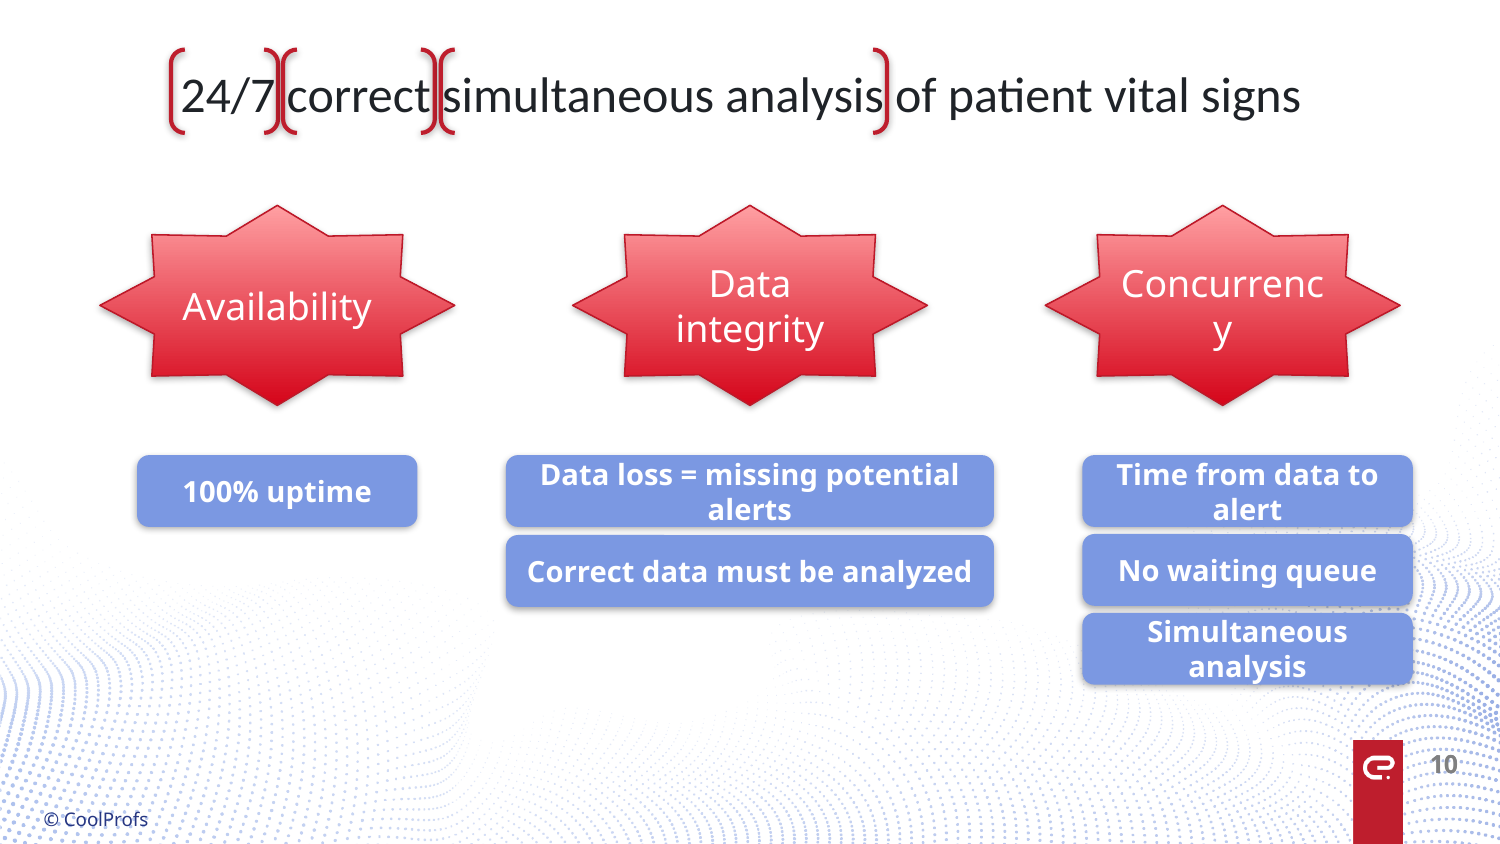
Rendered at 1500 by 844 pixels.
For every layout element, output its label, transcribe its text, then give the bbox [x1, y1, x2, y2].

text_box Concurrency [1044, 204, 1401, 407]
text_box Time from data to alert [1081, 454, 1414, 528]
text_box Data integrity [571, 204, 929, 407]
text_box Simultaneous analysis [1081, 612, 1414, 686]
text_box [280, 47, 436, 136]
text_box Correct data must be analyzed [505, 534, 995, 608]
text_box [168, 47, 279, 136]
text_box Data loss = missing potential alerts [505, 454, 995, 528]
text_box Availability [99, 204, 456, 407]
text_box [438, 47, 890, 136]
title 24/7 correct simultaneous analysis of patient vital signs [35, 30, 1430, 155]
text_box 100% uptime [136, 454, 419, 528]
text_box No waiting queue [1081, 533, 1414, 607]
